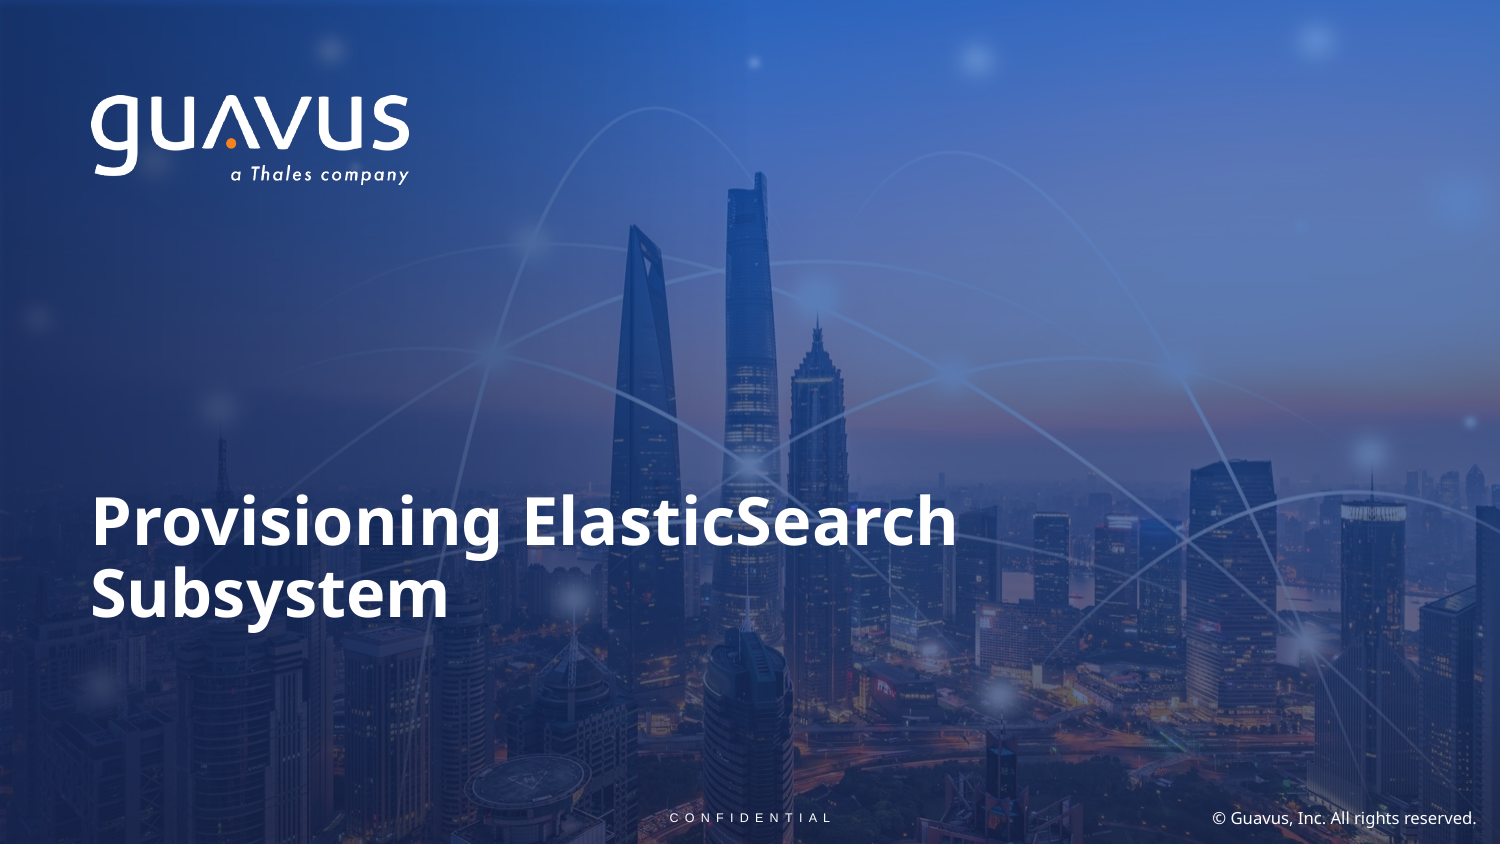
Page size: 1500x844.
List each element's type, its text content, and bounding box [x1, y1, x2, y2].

picture [91, 95, 409, 185]
title Provisioning ElasticSearch Subsystem [75, 508, 1349, 611]
